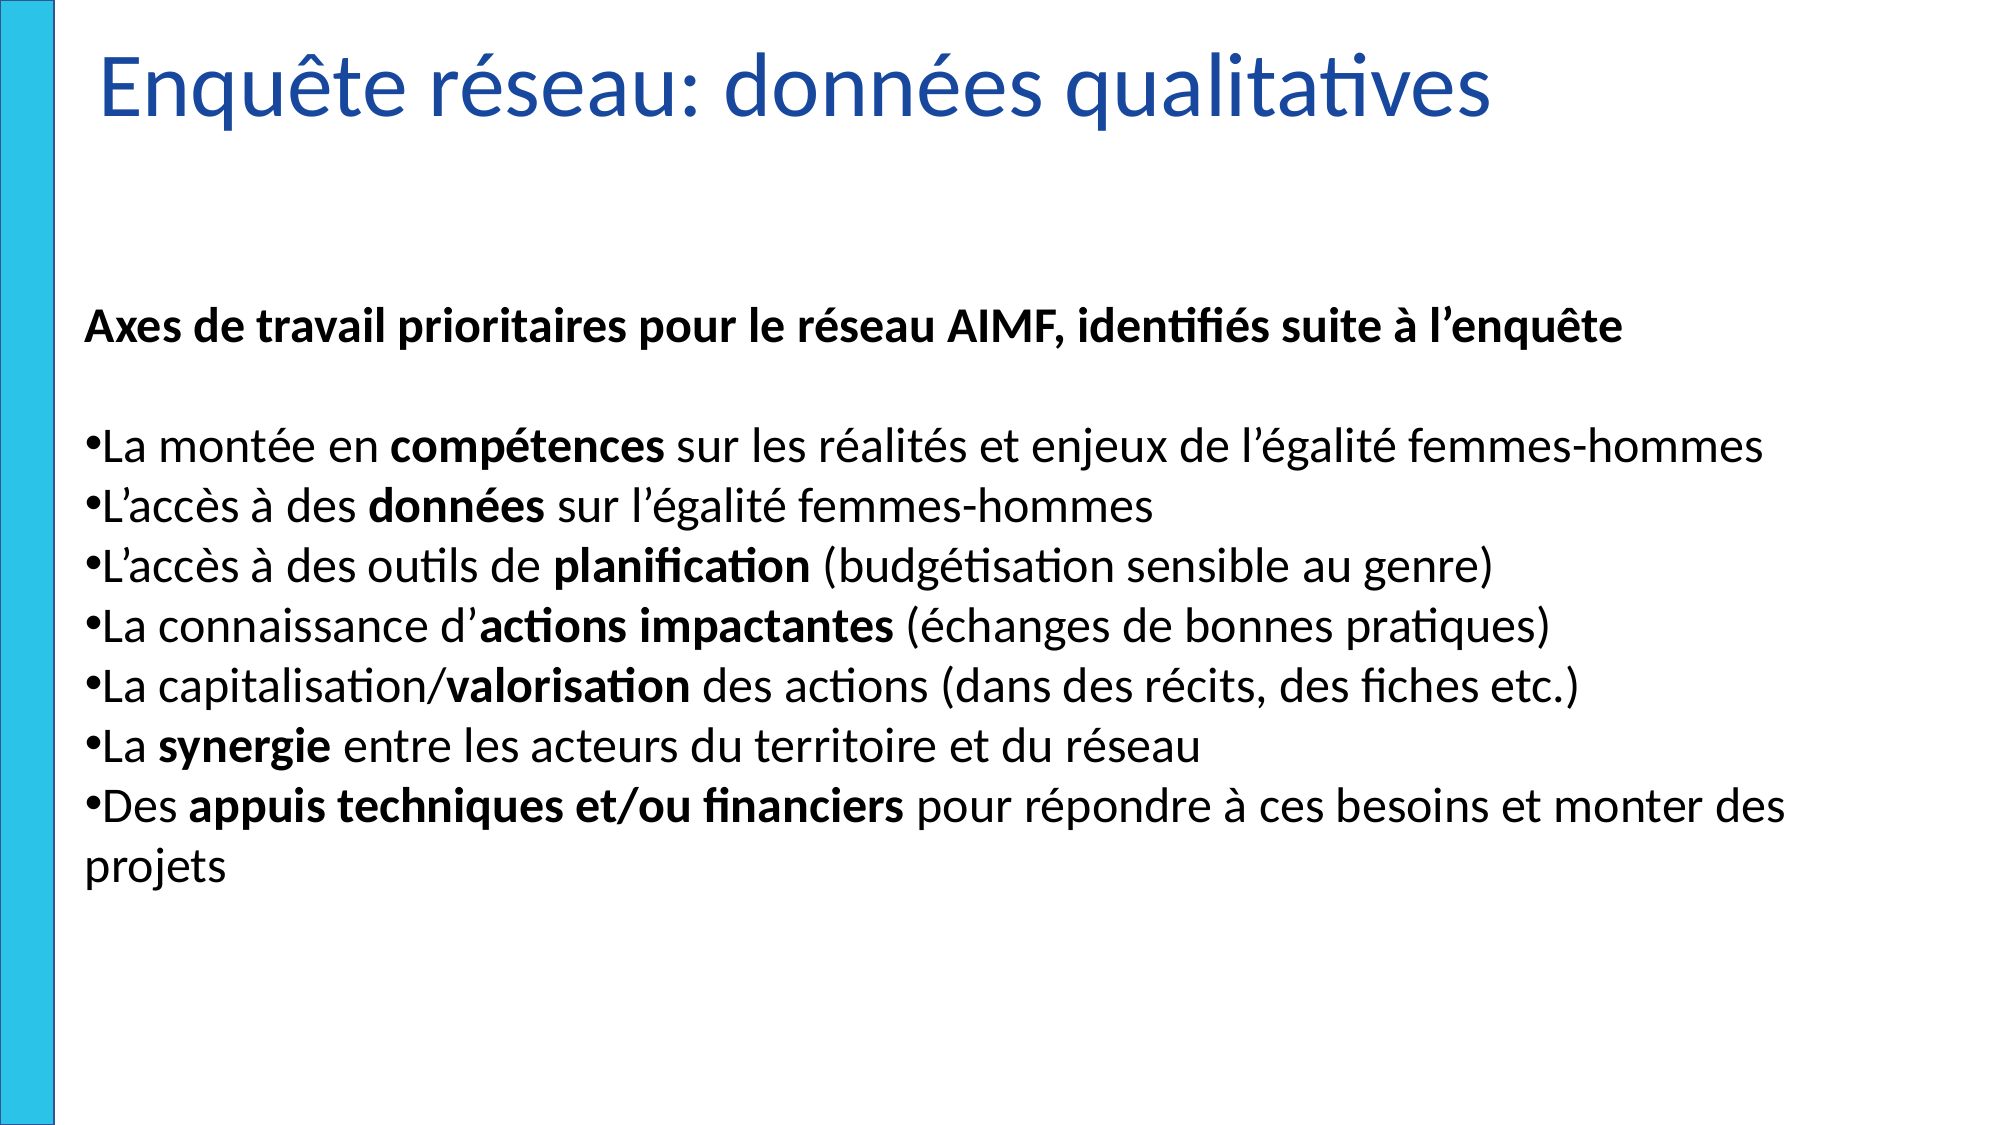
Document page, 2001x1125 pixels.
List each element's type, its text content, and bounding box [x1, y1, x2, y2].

text_box [0, 0, 55, 1125]
text_box Enquête réseau: données qualitatives [83, 29, 1791, 152]
text_box Axes de travail prioritaires pour le réseau AIMF, identifiés suite à l’enquête La montée en compétences sur les réalités et enjeux de l’égalité femmes-hommes L’accès à des données sur l’égalité femmes-hommes L’accès à des outils de planification (budgétisation sensible au genre) La connaissance d’actions impactantes (échanges de bonnes pratiques) La capitalisation/valorisation des actions (dans des récits, des fiches etc.) La synergie entre les acteurs du territoire et du réseau Des appuis techniques et/ou financiers pour répondre à ces besoins et monter des projets [70, 225, 1930, 901]
